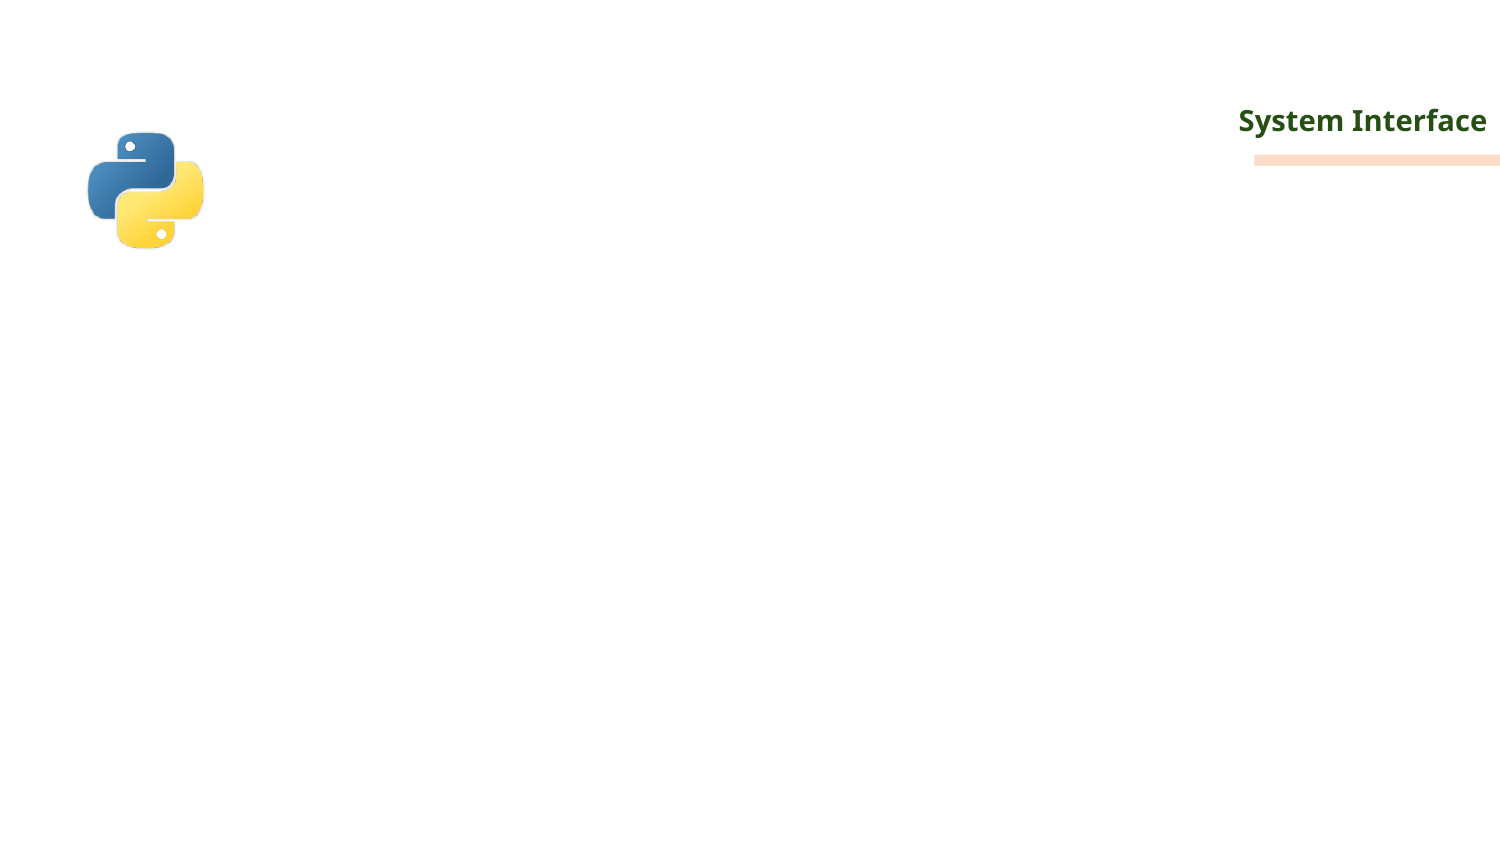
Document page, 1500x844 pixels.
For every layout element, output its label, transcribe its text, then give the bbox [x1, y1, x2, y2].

text_box [1254, 154, 1500, 166]
picture [60, 105, 230, 276]
title System Interface [553, 87, 1500, 155]
